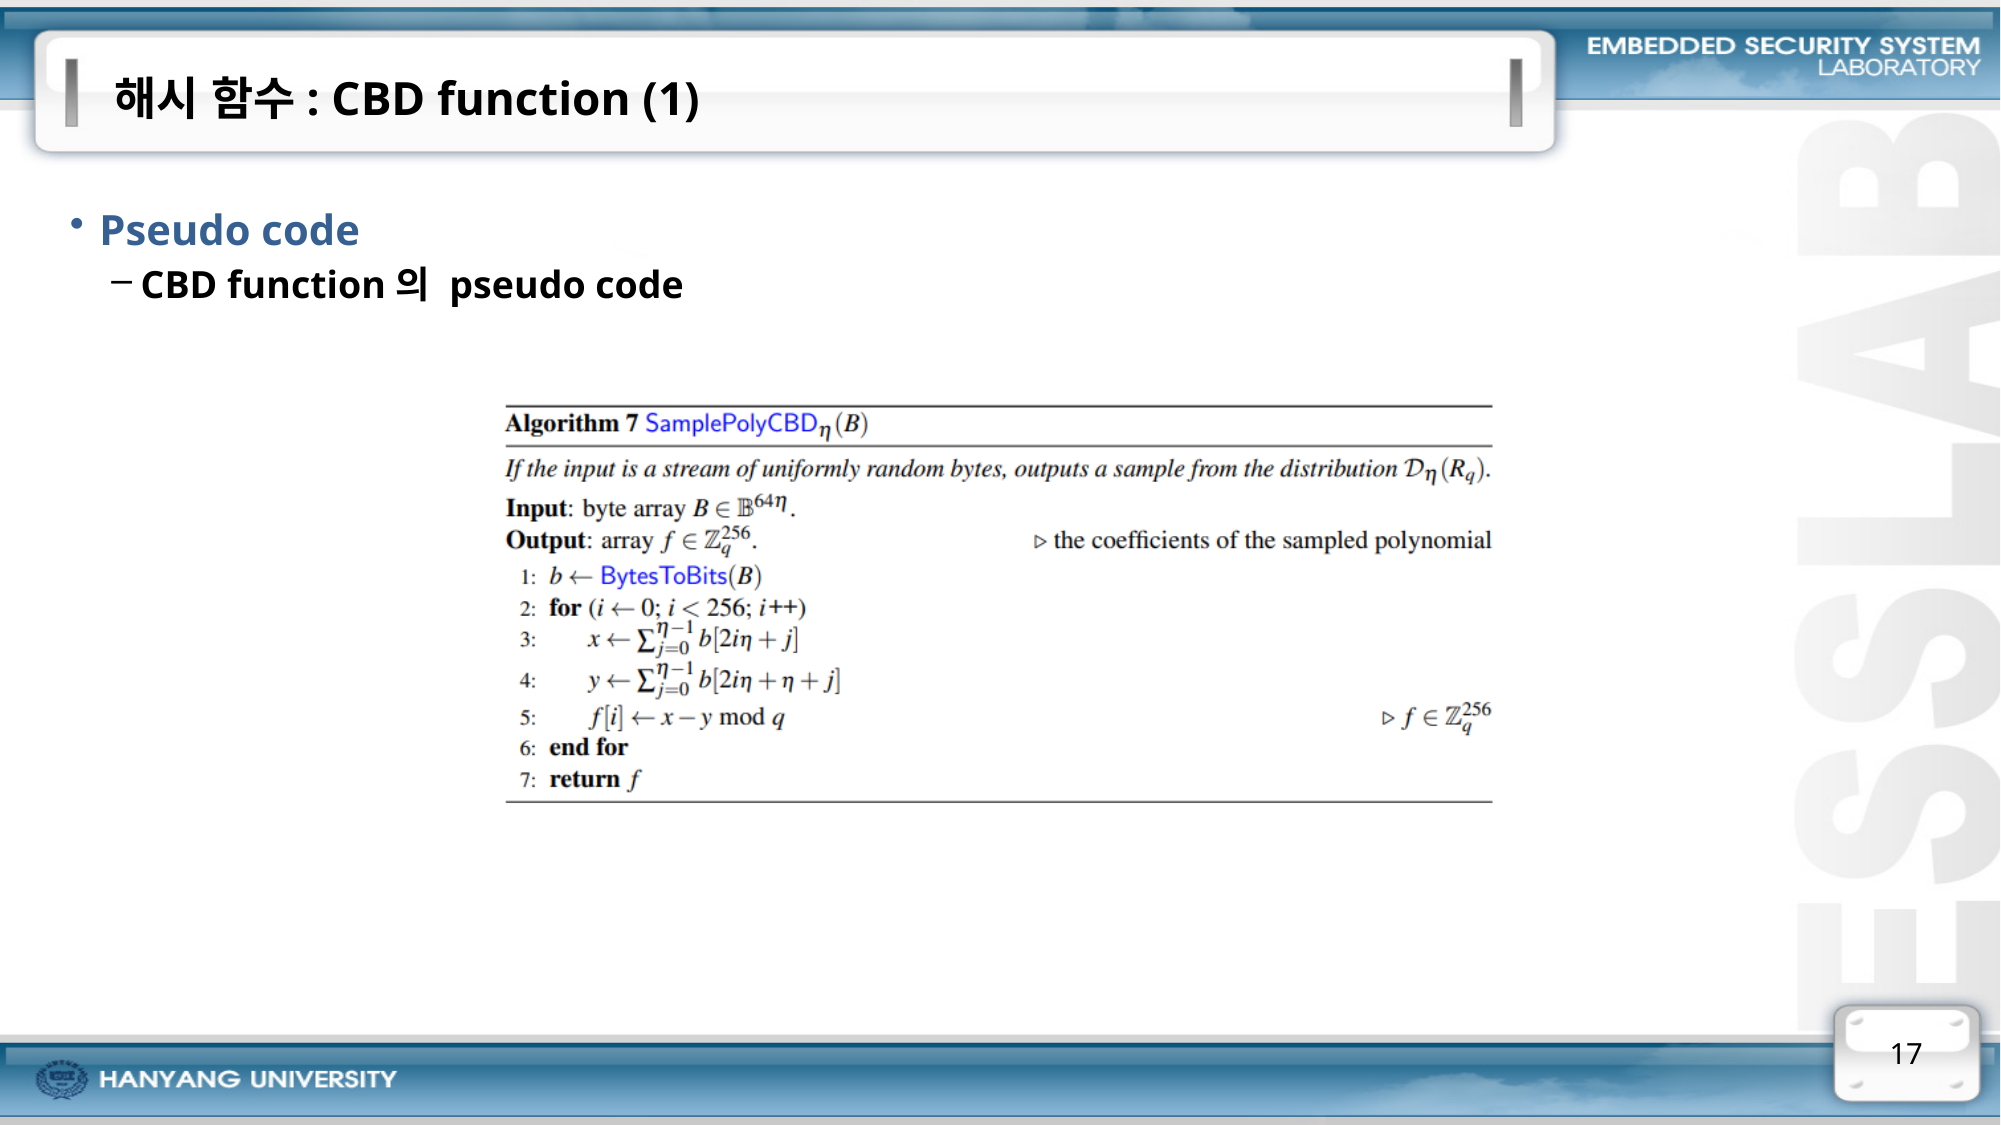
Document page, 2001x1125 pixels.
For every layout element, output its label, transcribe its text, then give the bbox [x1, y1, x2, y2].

list Pseudo code CBD function의 pseudo code [54, 196, 1946, 1012]
slide_number 17 [1833, 1027, 1980, 1107]
title 해시 함수: CBD function (1) [99, 45, 1505, 149]
picture [0, 0, 2001, 1125]
